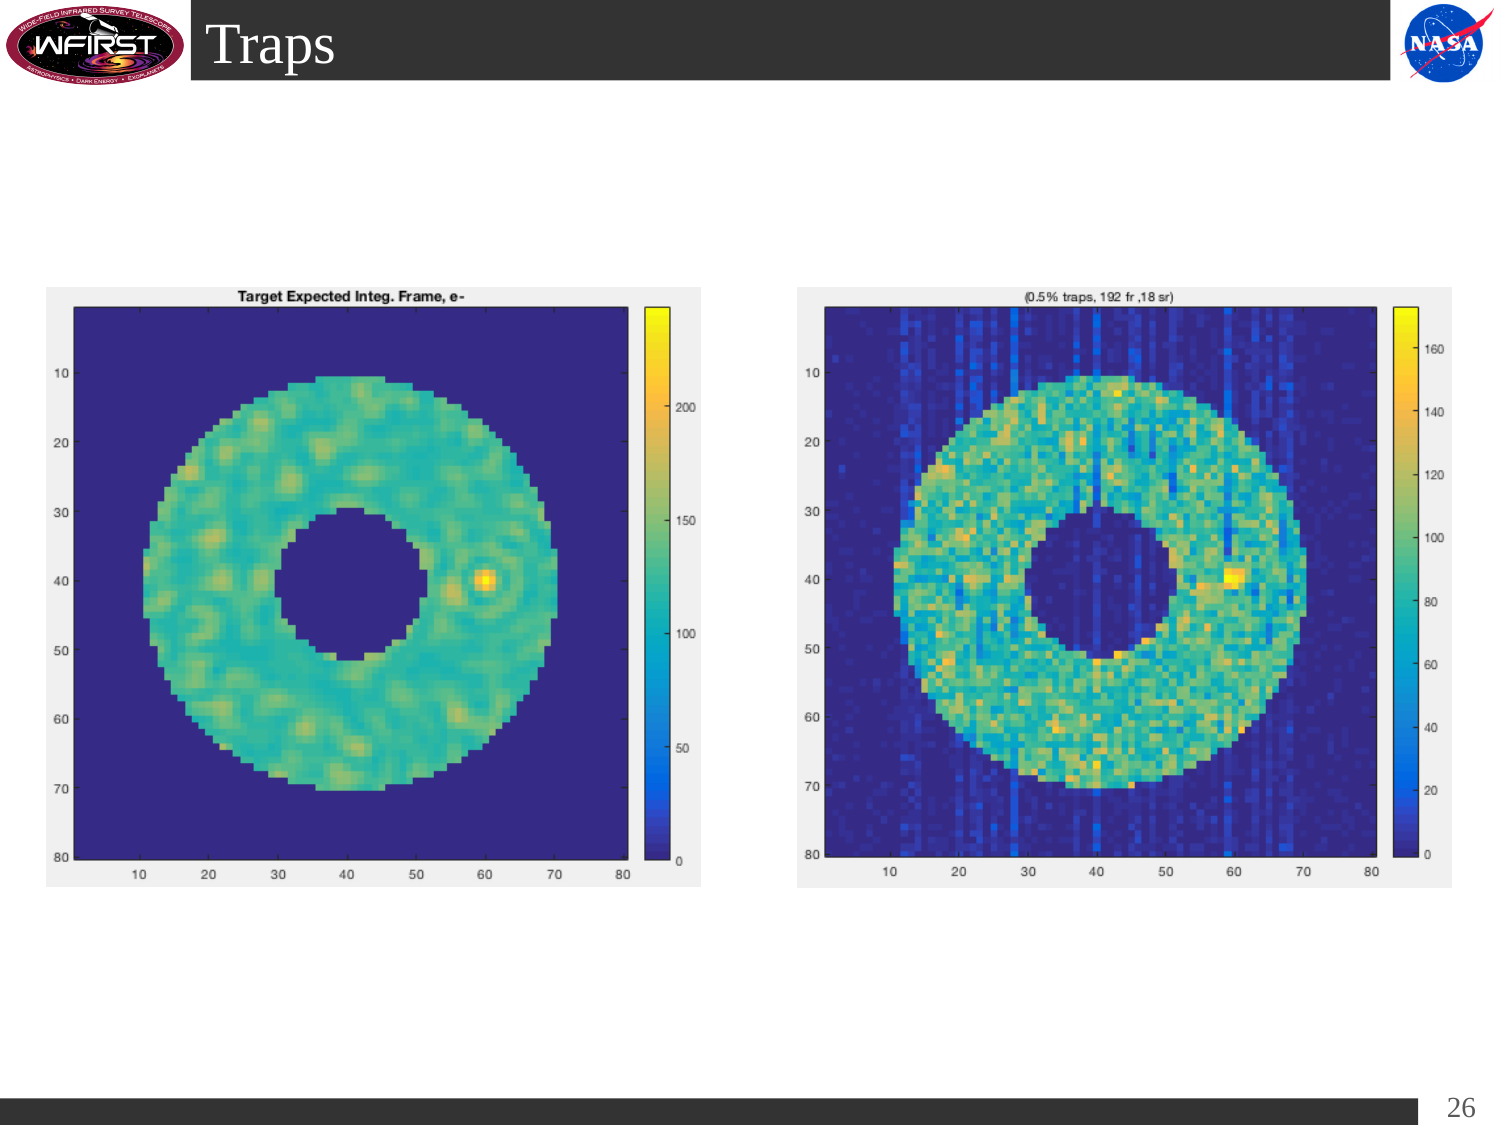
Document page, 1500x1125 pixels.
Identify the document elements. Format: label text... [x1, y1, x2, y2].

picture [46, 287, 701, 887]
picture [797, 287, 1452, 889]
title Traps [190, 0, 1391, 81]
picture [1394, 3, 1500, 83]
picture [1, 0, 191, 89]
